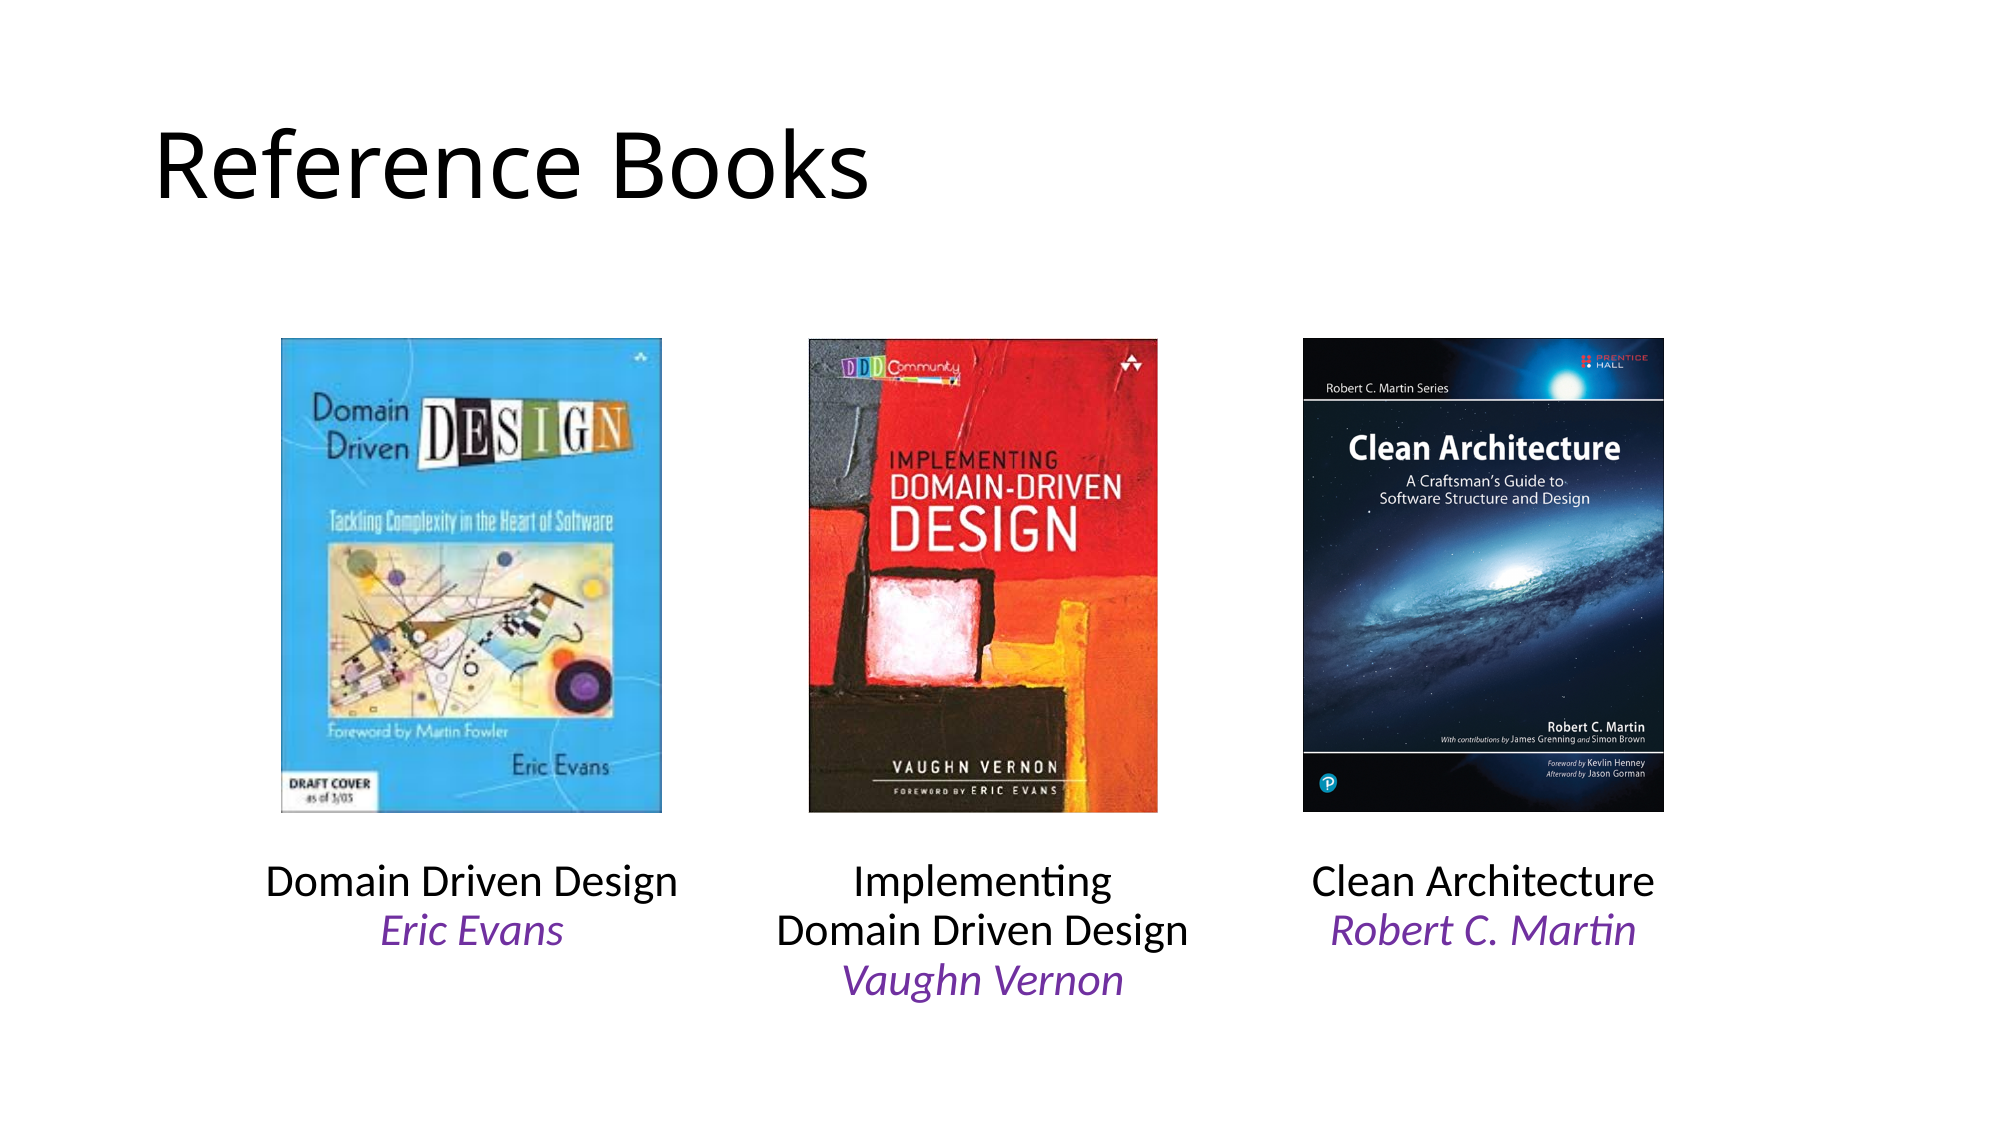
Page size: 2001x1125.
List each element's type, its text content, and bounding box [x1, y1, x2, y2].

picture [1303, 338, 1664, 812]
list Domain Driven Design Eric Evans [224, 849, 720, 1010]
title Reference Books [137, 59, 1863, 278]
text_box Implementing Domain Driven Design Vaughn Vernon [744, 849, 1221, 1043]
picture [281, 338, 662, 813]
text_box Clean Architecture Robert C. Martin [1277, 849, 1690, 981]
picture [808, 338, 1158, 813]
